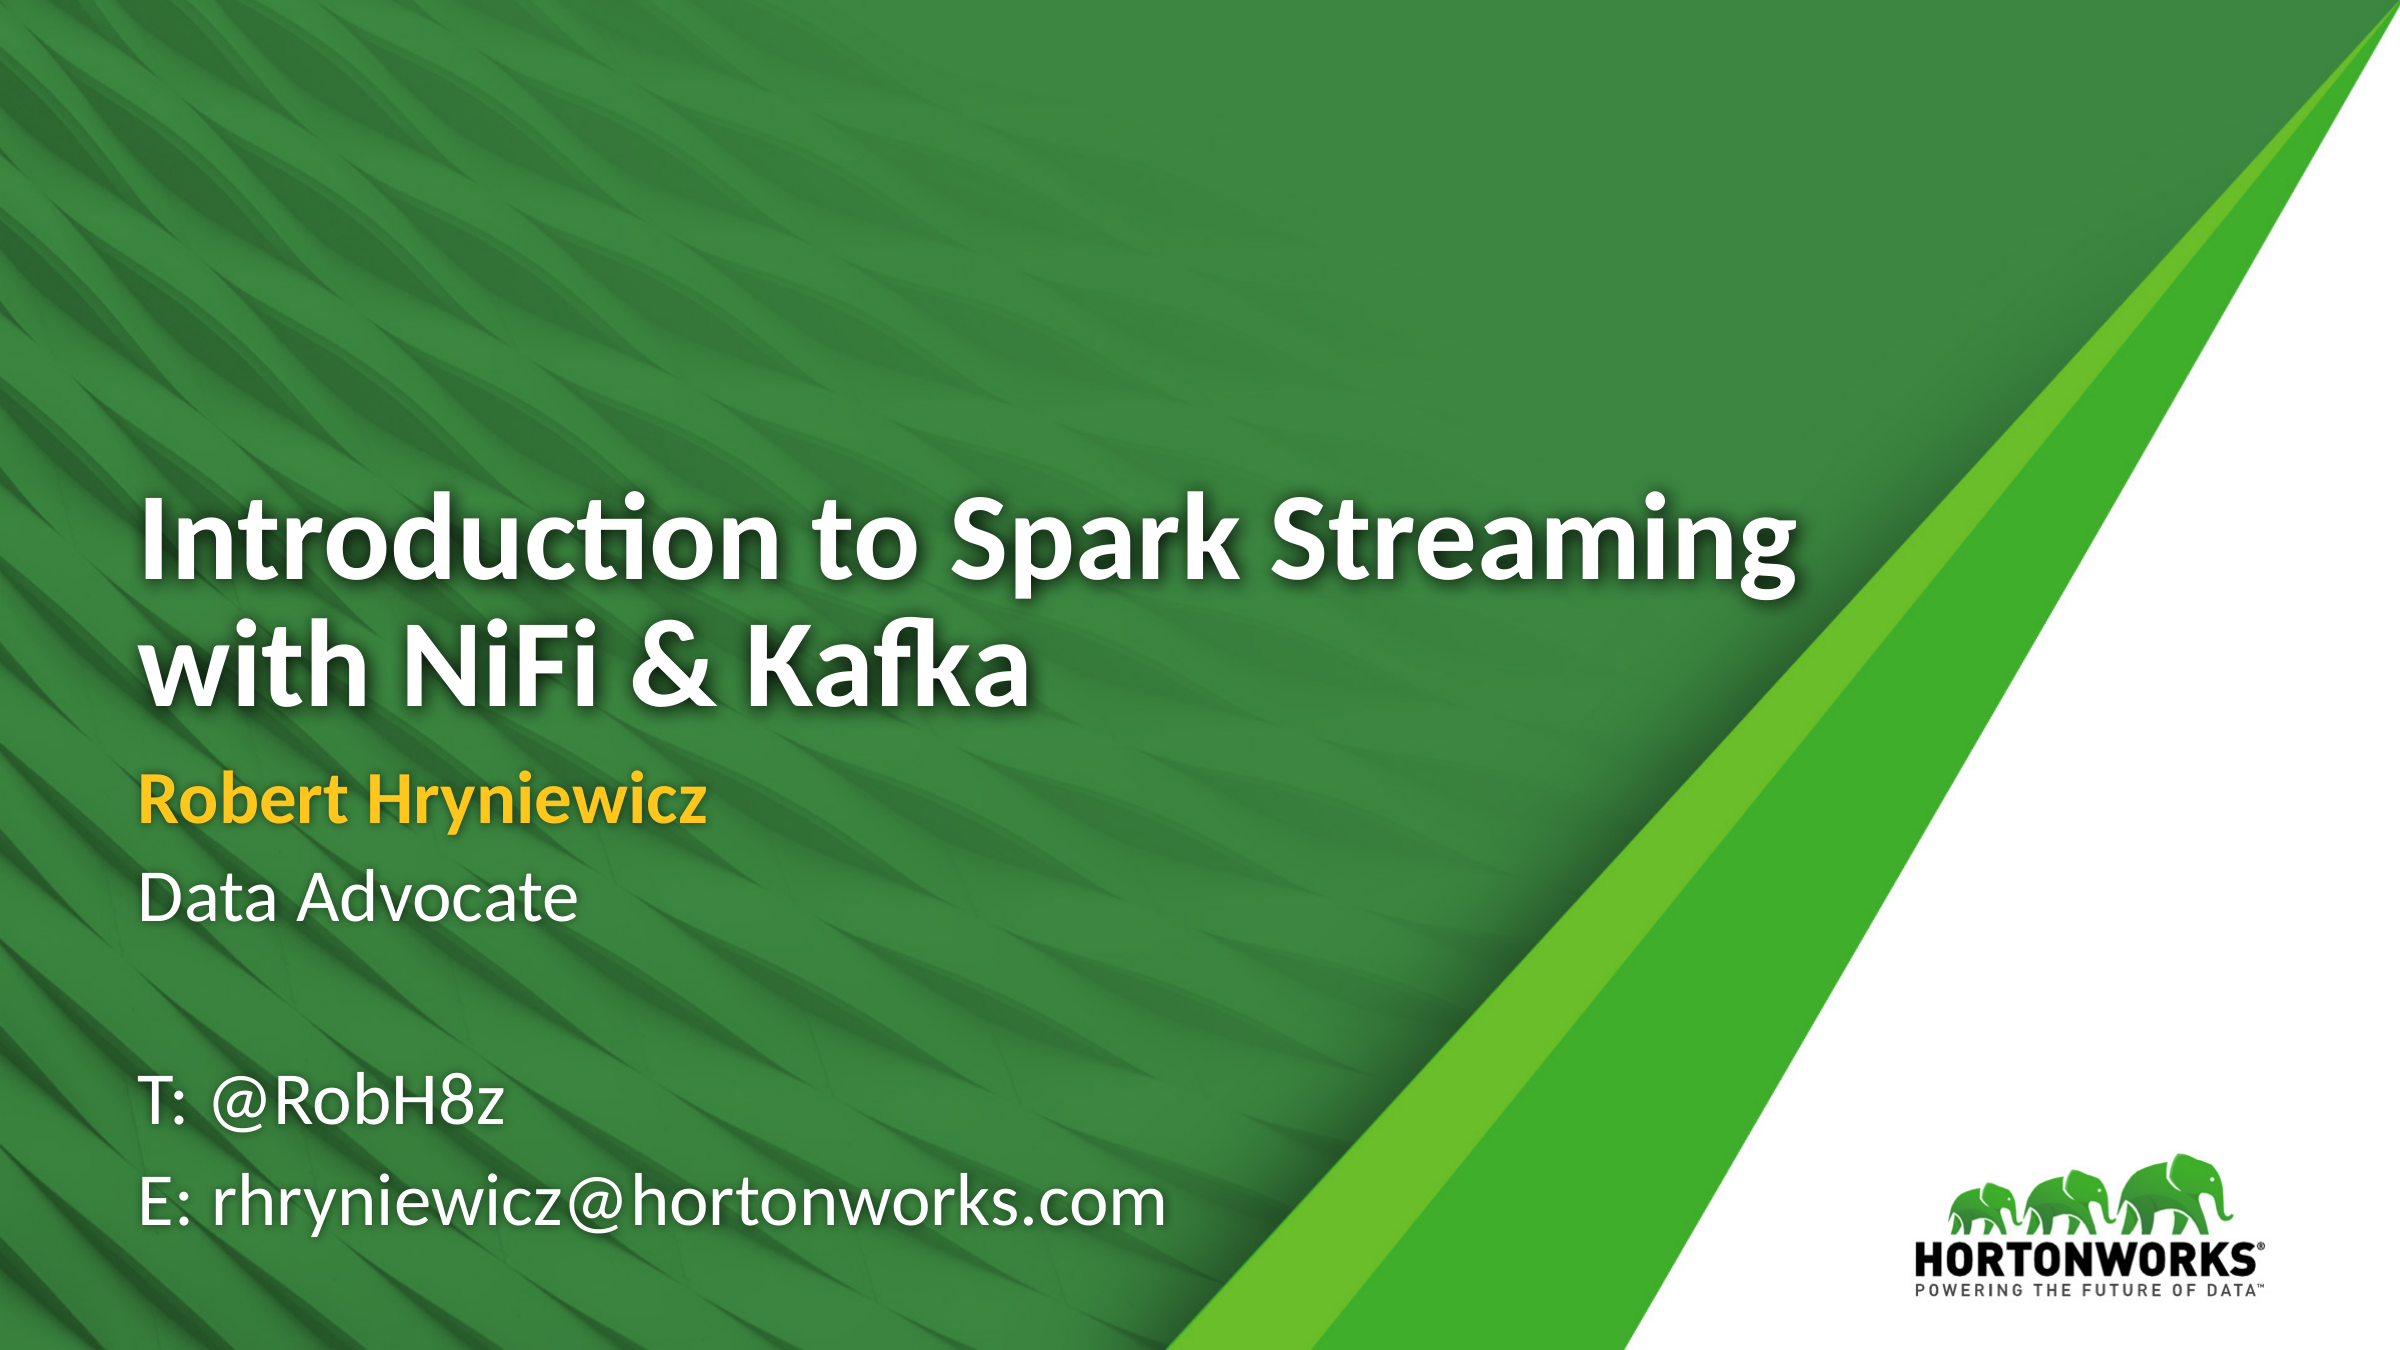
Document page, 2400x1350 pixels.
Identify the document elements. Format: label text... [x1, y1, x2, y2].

subtitle Robert Hryniewicz [138, 762, 1392, 841]
picture [0, 0, 2400, 1350]
list Data Advocate T: @RobH8z E: rhryniewicz@hortonworks.com [138, 860, 1392, 1245]
title Introduction to Spark Streaming with NiFi & Kafka [138, 346, 1845, 733]
